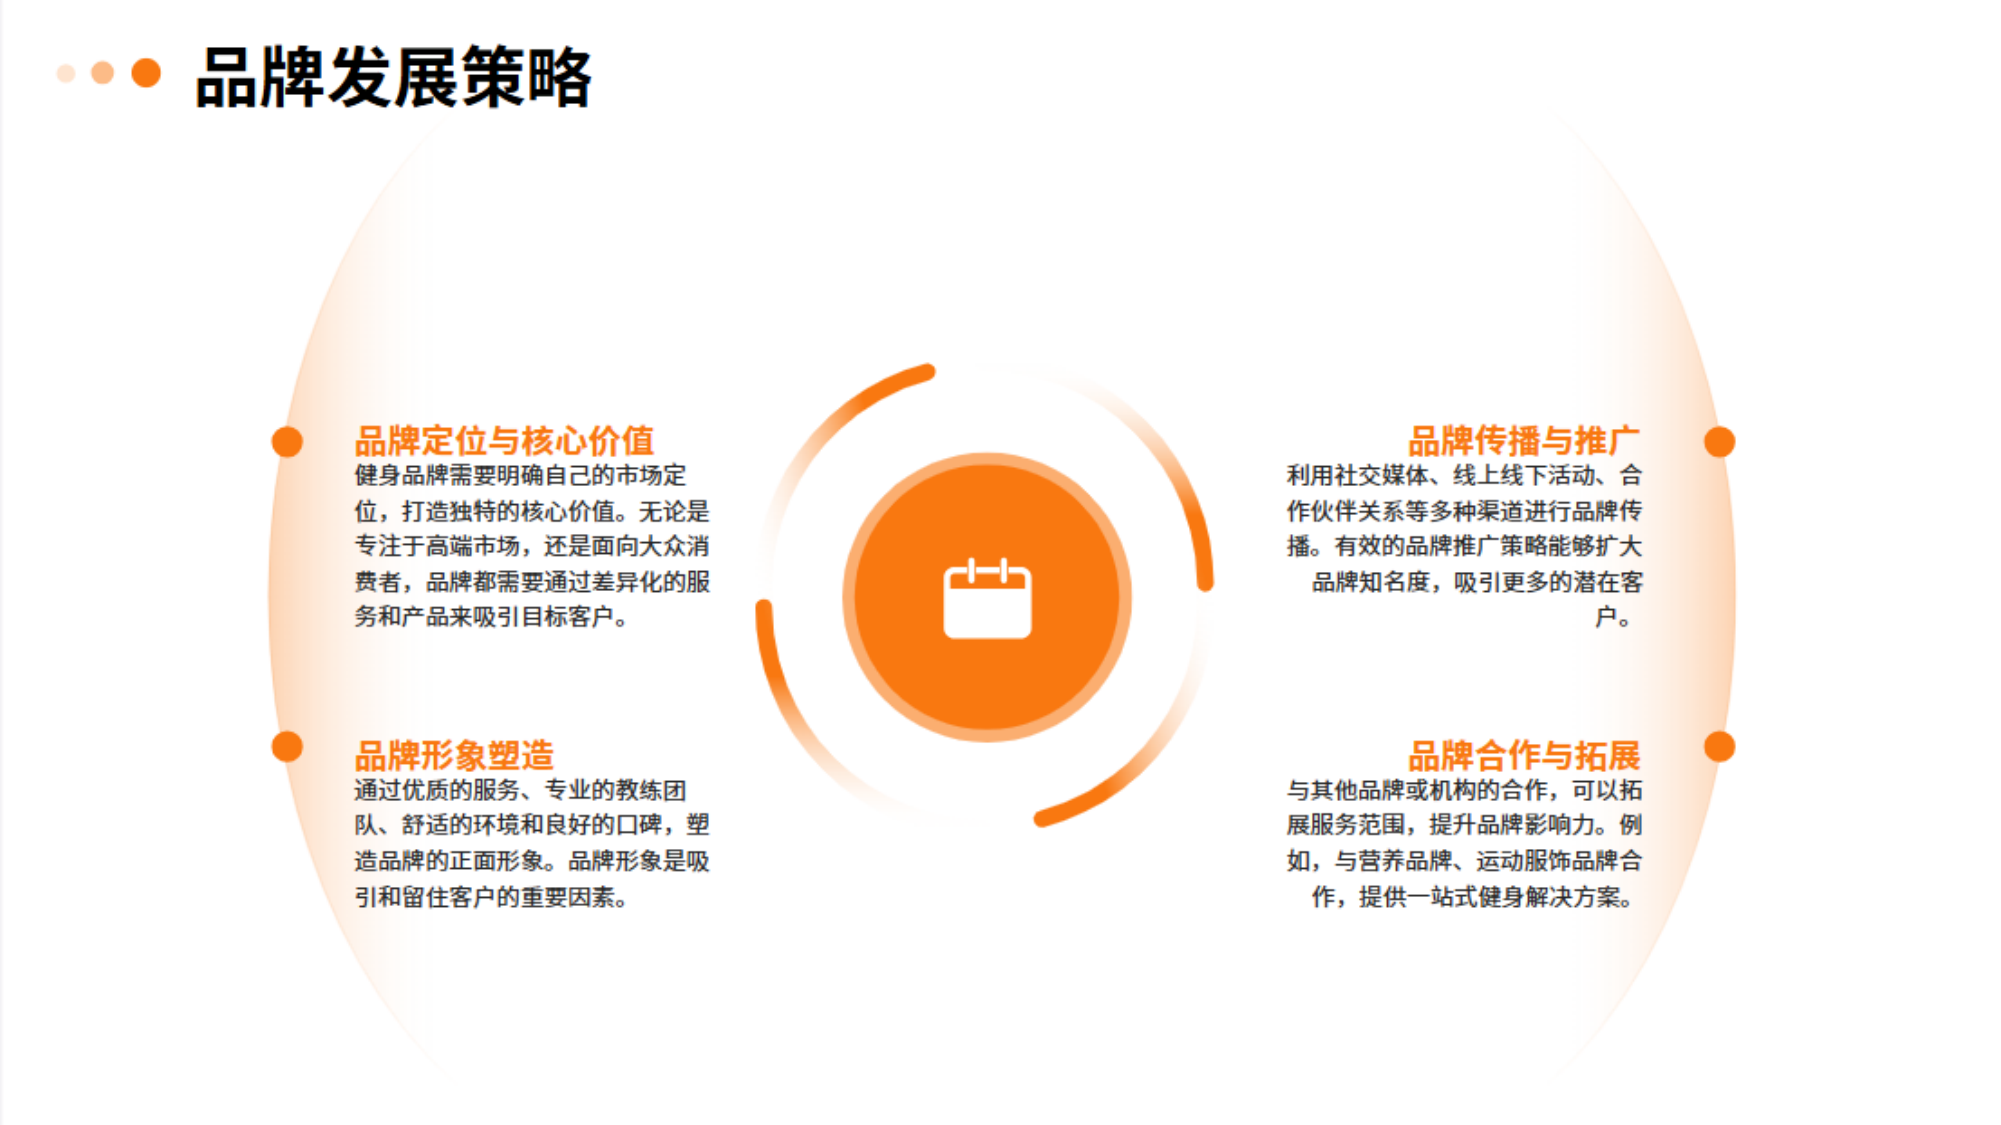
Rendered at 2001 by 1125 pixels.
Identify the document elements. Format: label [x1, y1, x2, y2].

list [0, 0, 2000, 1125]
